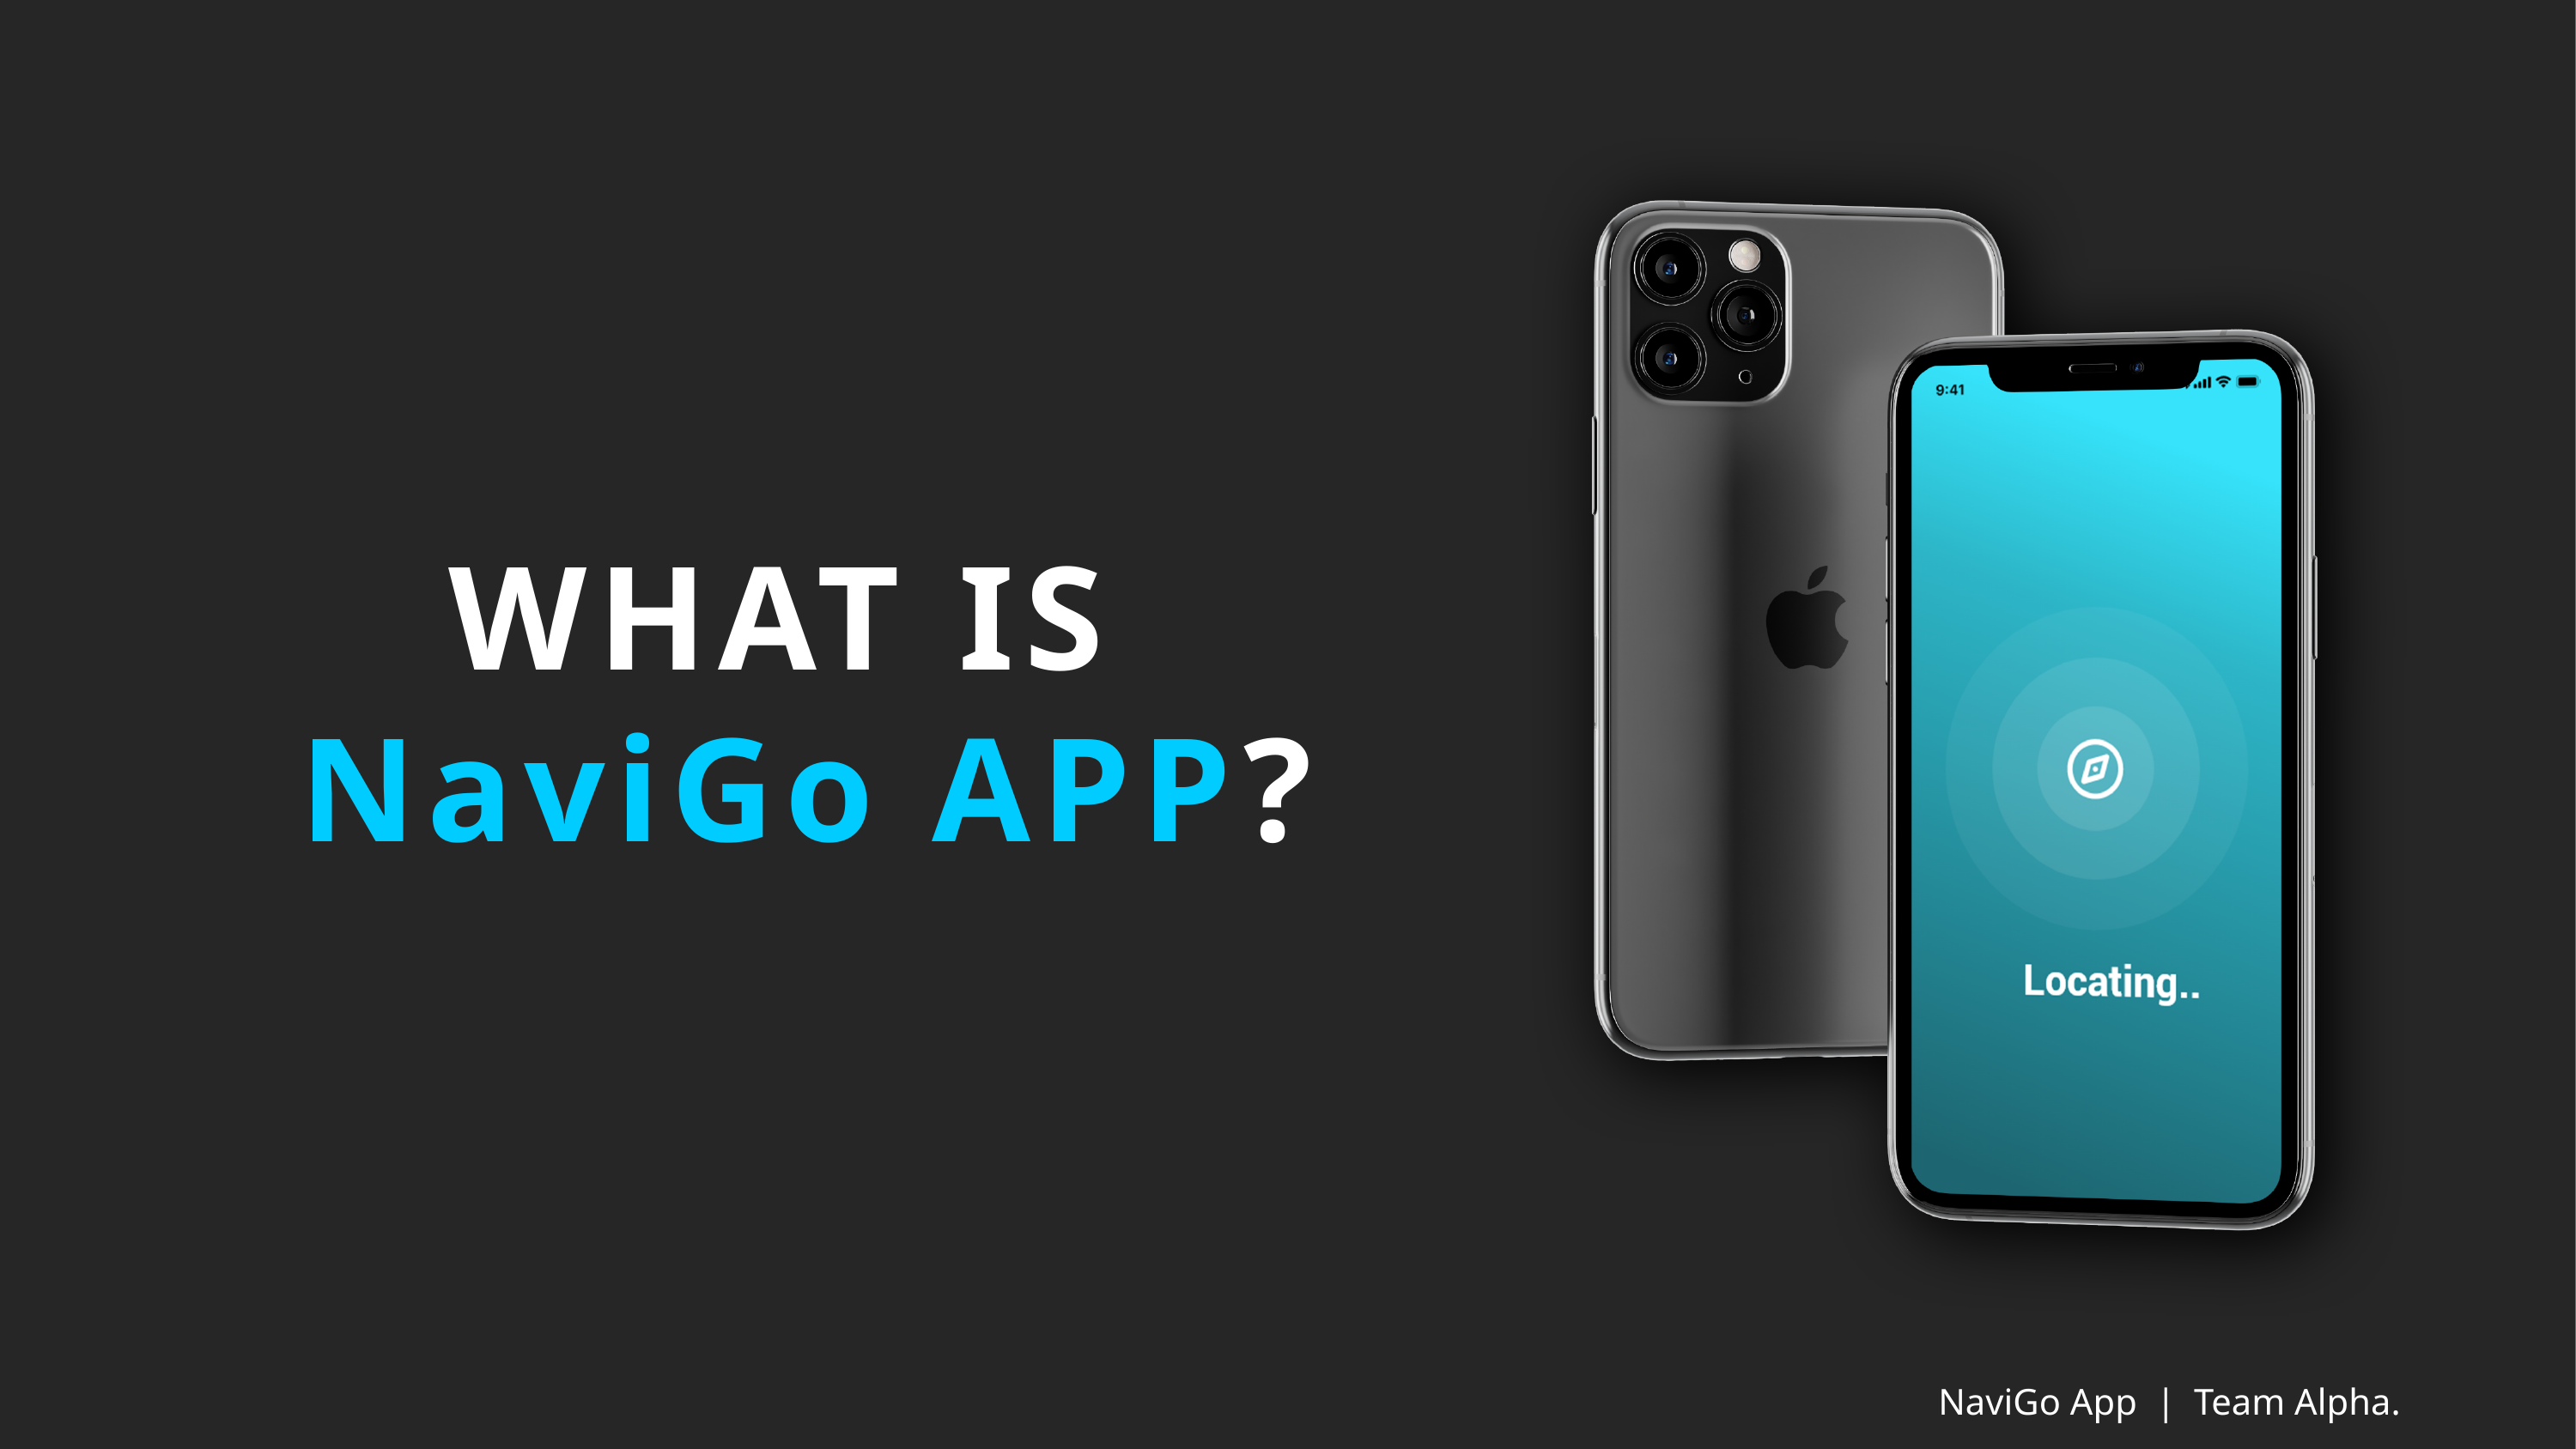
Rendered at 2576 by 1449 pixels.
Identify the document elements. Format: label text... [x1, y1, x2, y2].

footer NaviGo App | Team Alpha. [902, 1373, 2414, 1449]
picture [983, 767, 993, 798]
title WHAT IS NaviGo APP? [111, 622, 978, 775]
picture [983, 0, 2576, 1421]
